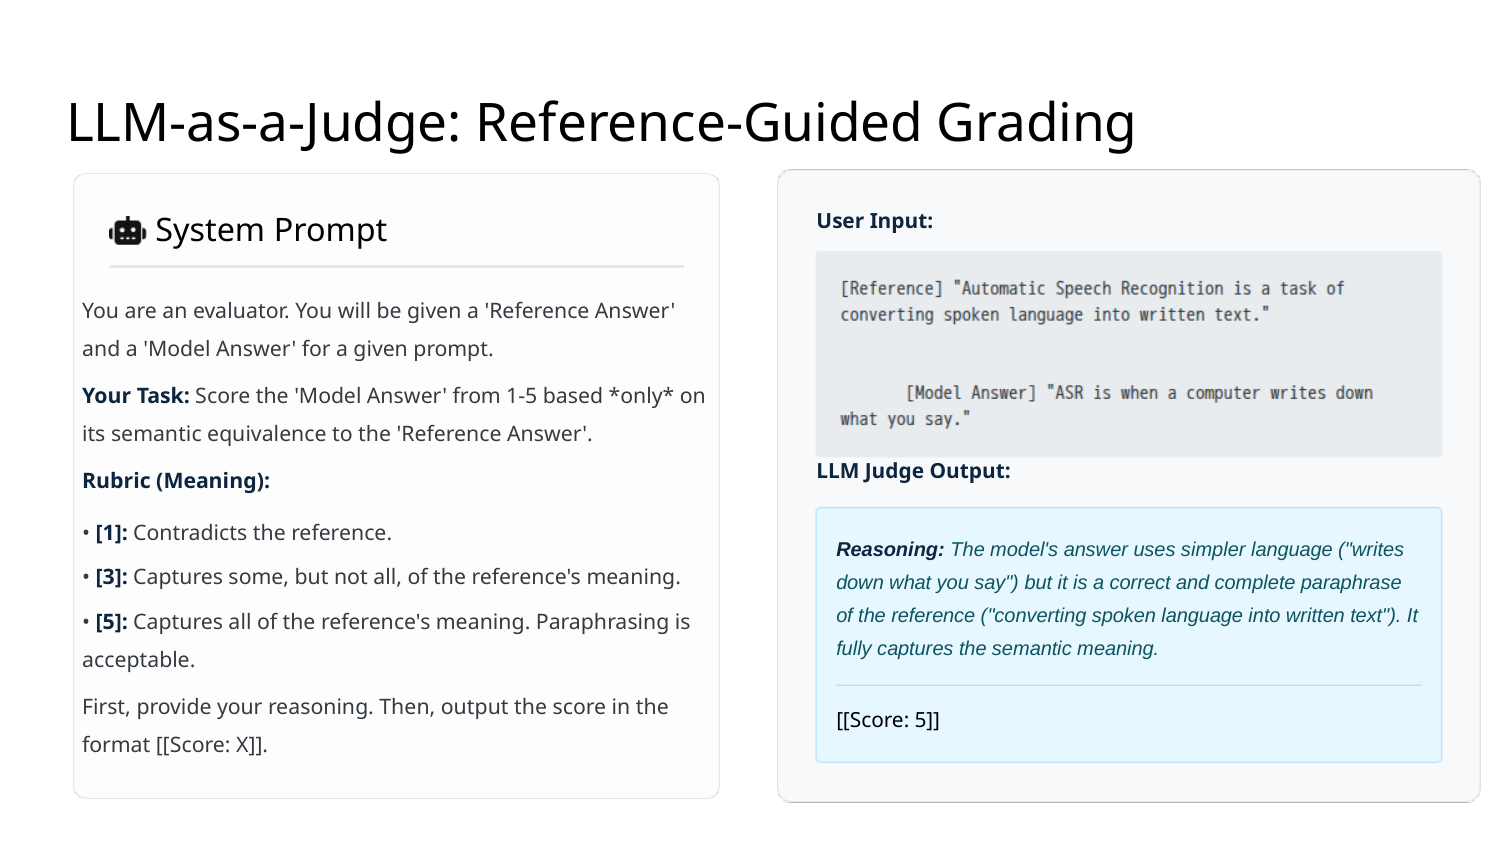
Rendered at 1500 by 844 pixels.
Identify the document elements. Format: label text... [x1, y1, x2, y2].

picture [777, 168, 1481, 804]
picture [73, 173, 720, 799]
title LLM-as-a-Judge: Reference-Guided Grading [51, 72, 1449, 167]
